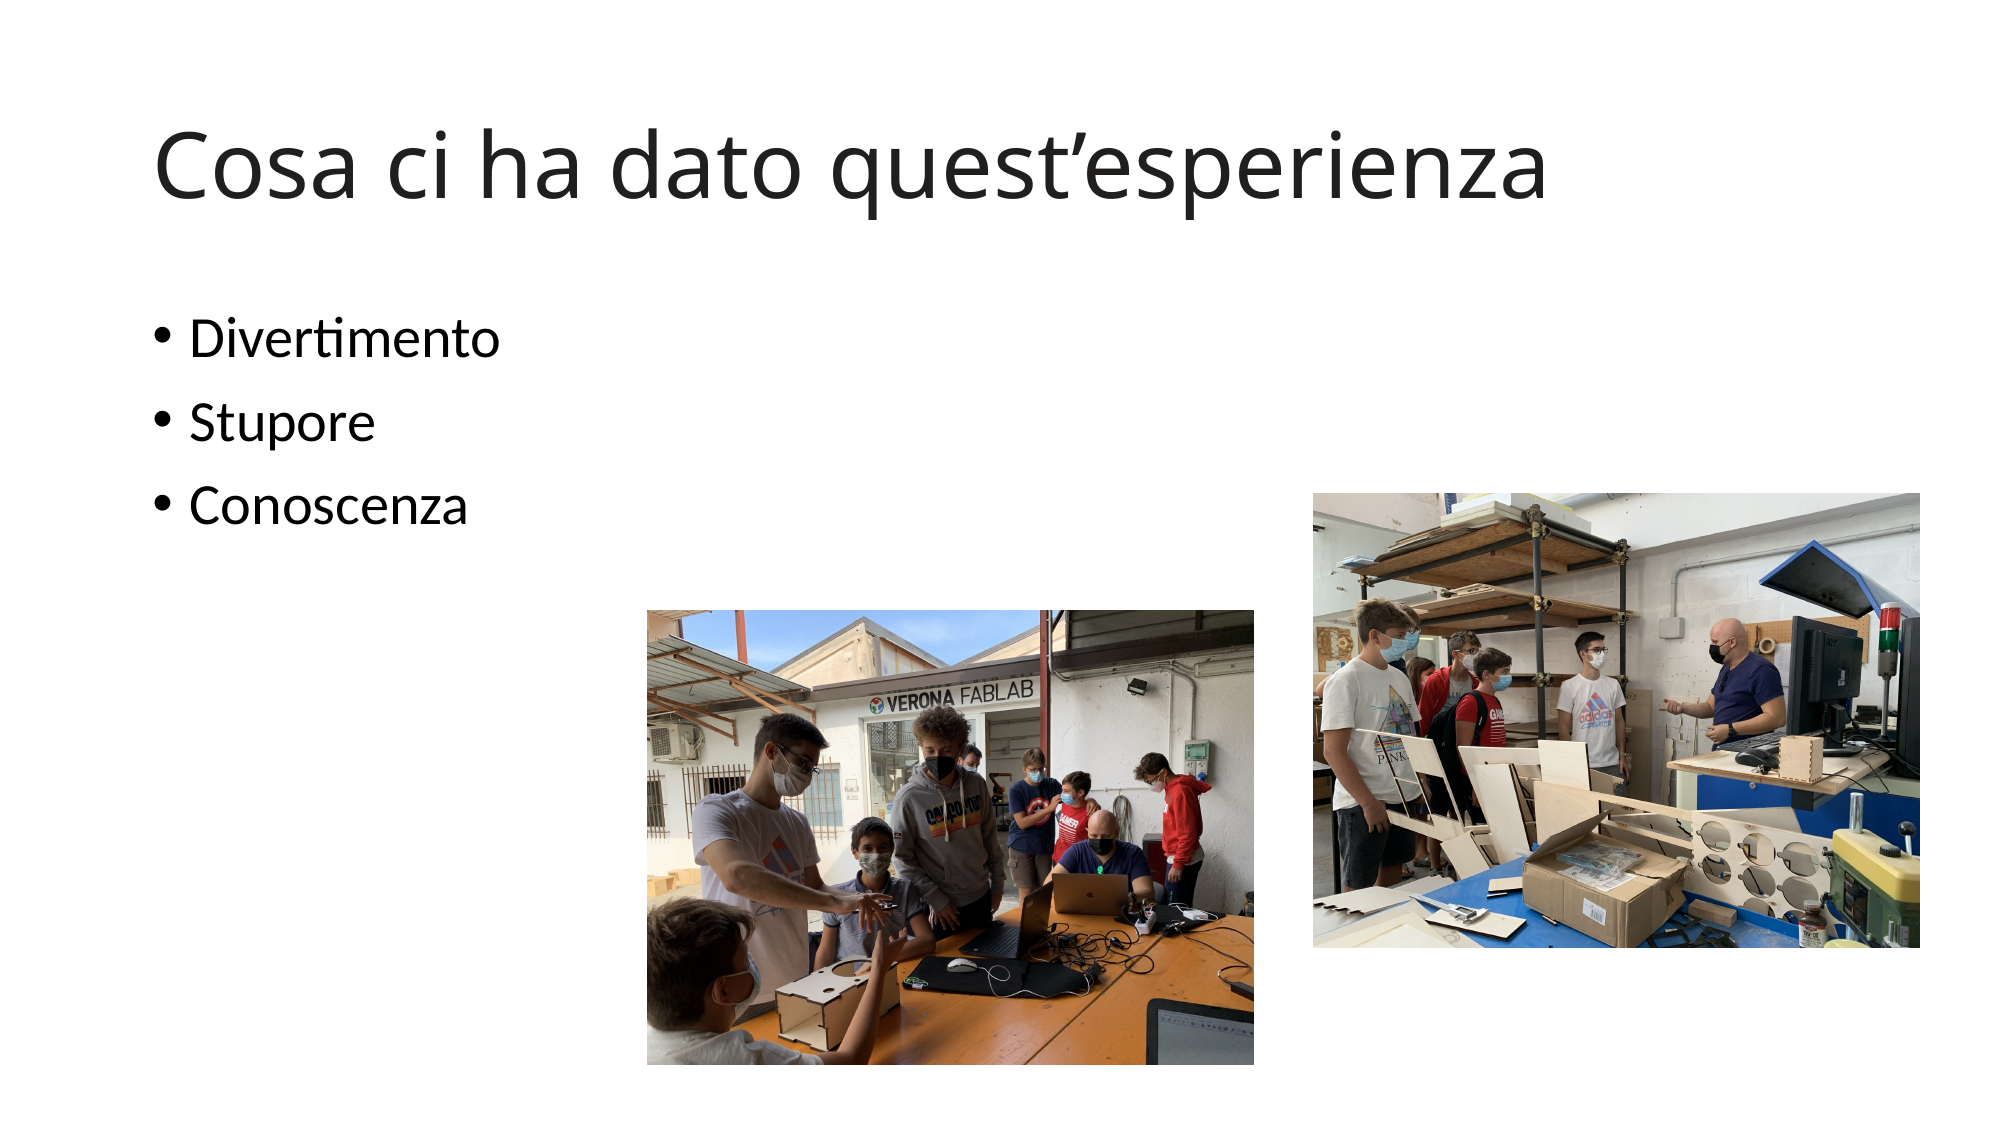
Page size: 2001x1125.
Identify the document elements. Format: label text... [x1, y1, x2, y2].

picture [647, 610, 1254, 1065]
list Divertimento Stupore Conoscenza [137, 299, 1863, 1014]
picture [1313, 493, 1920, 948]
title Cosa ci ha dato quest’esperienza [137, 59, 1863, 278]
